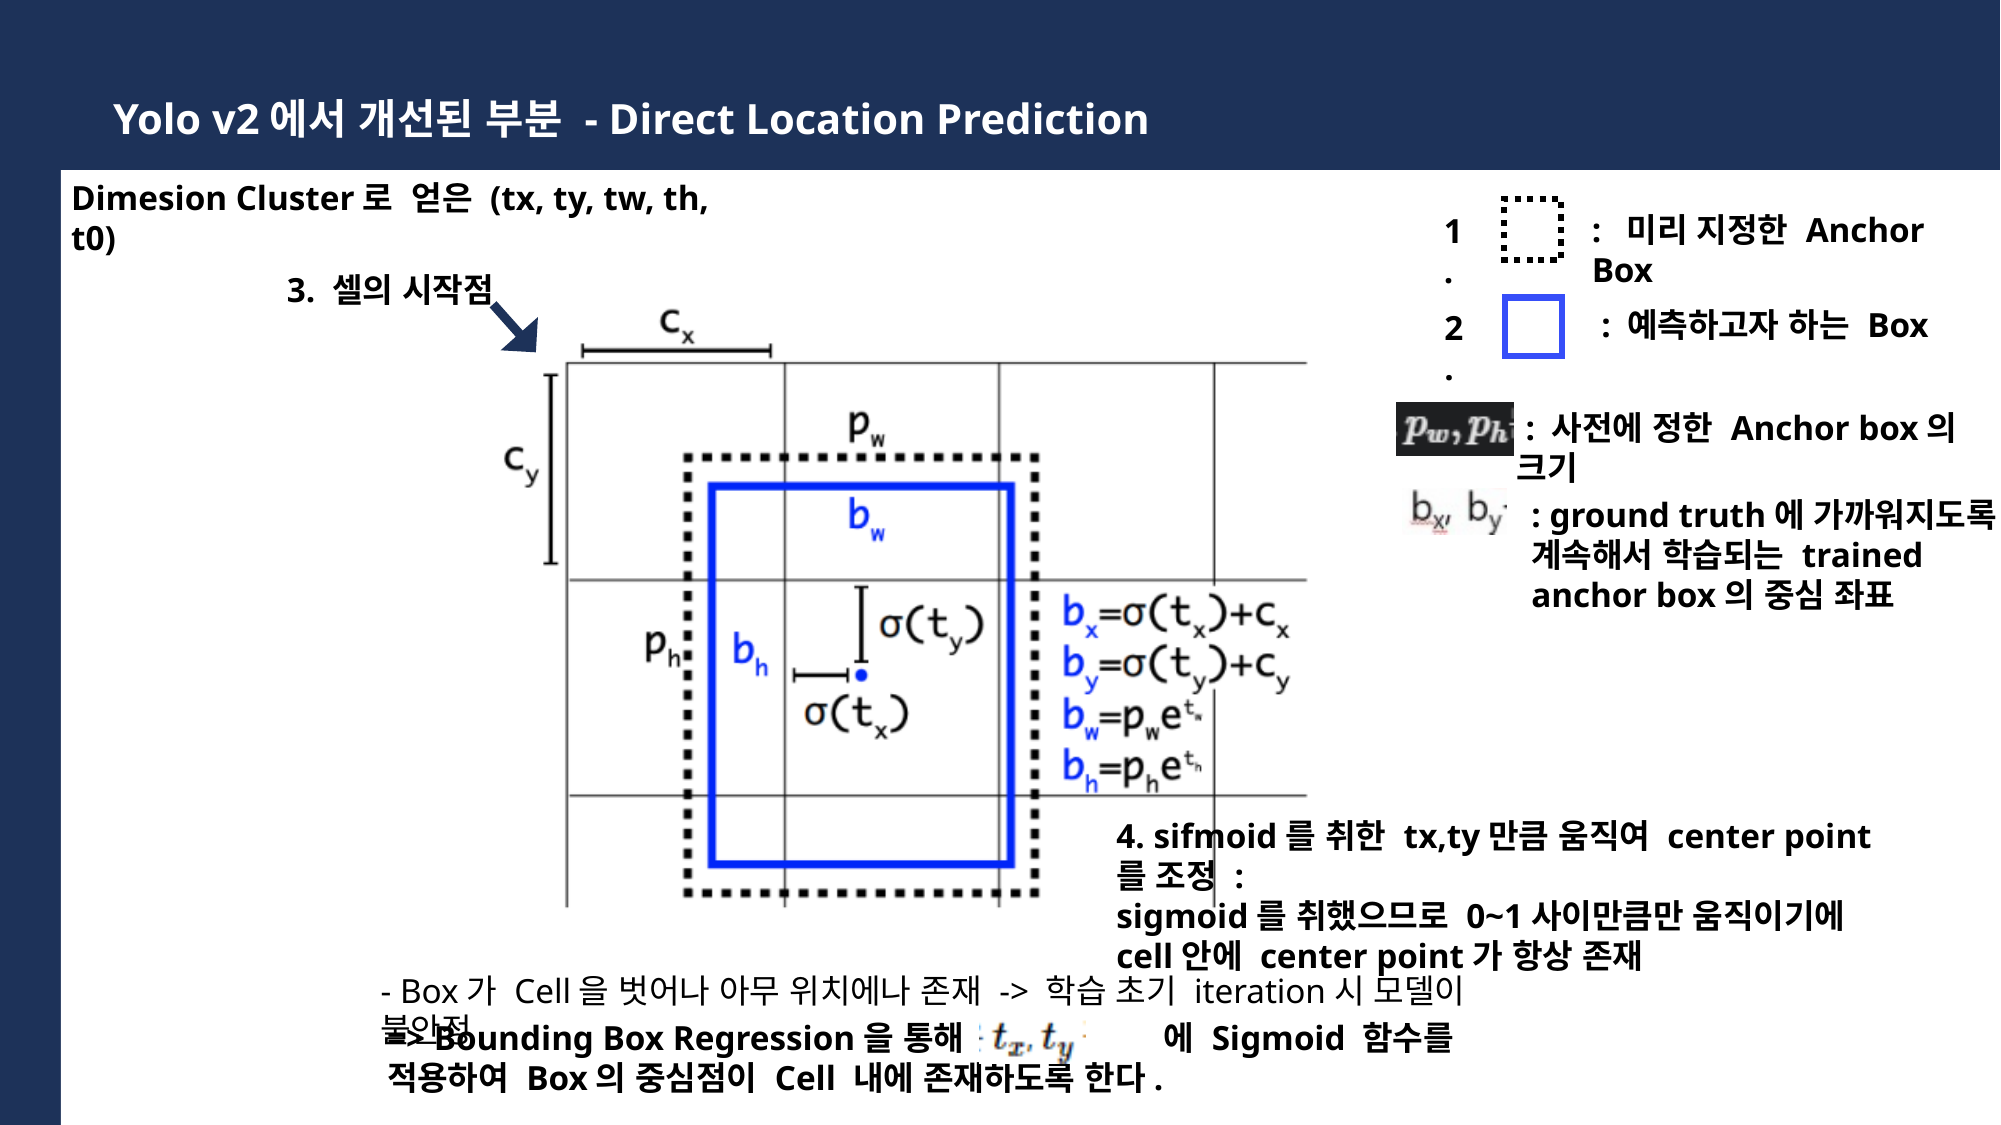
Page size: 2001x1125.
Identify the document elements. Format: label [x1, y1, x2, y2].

text_box [60, 67, 2000, 1125]
text_box [56, 169, 60, 265]
picture [1396, 402, 1514, 456]
picture [979, 1012, 1086, 1064]
picture [492, 292, 1336, 953]
picture [1402, 488, 1508, 535]
